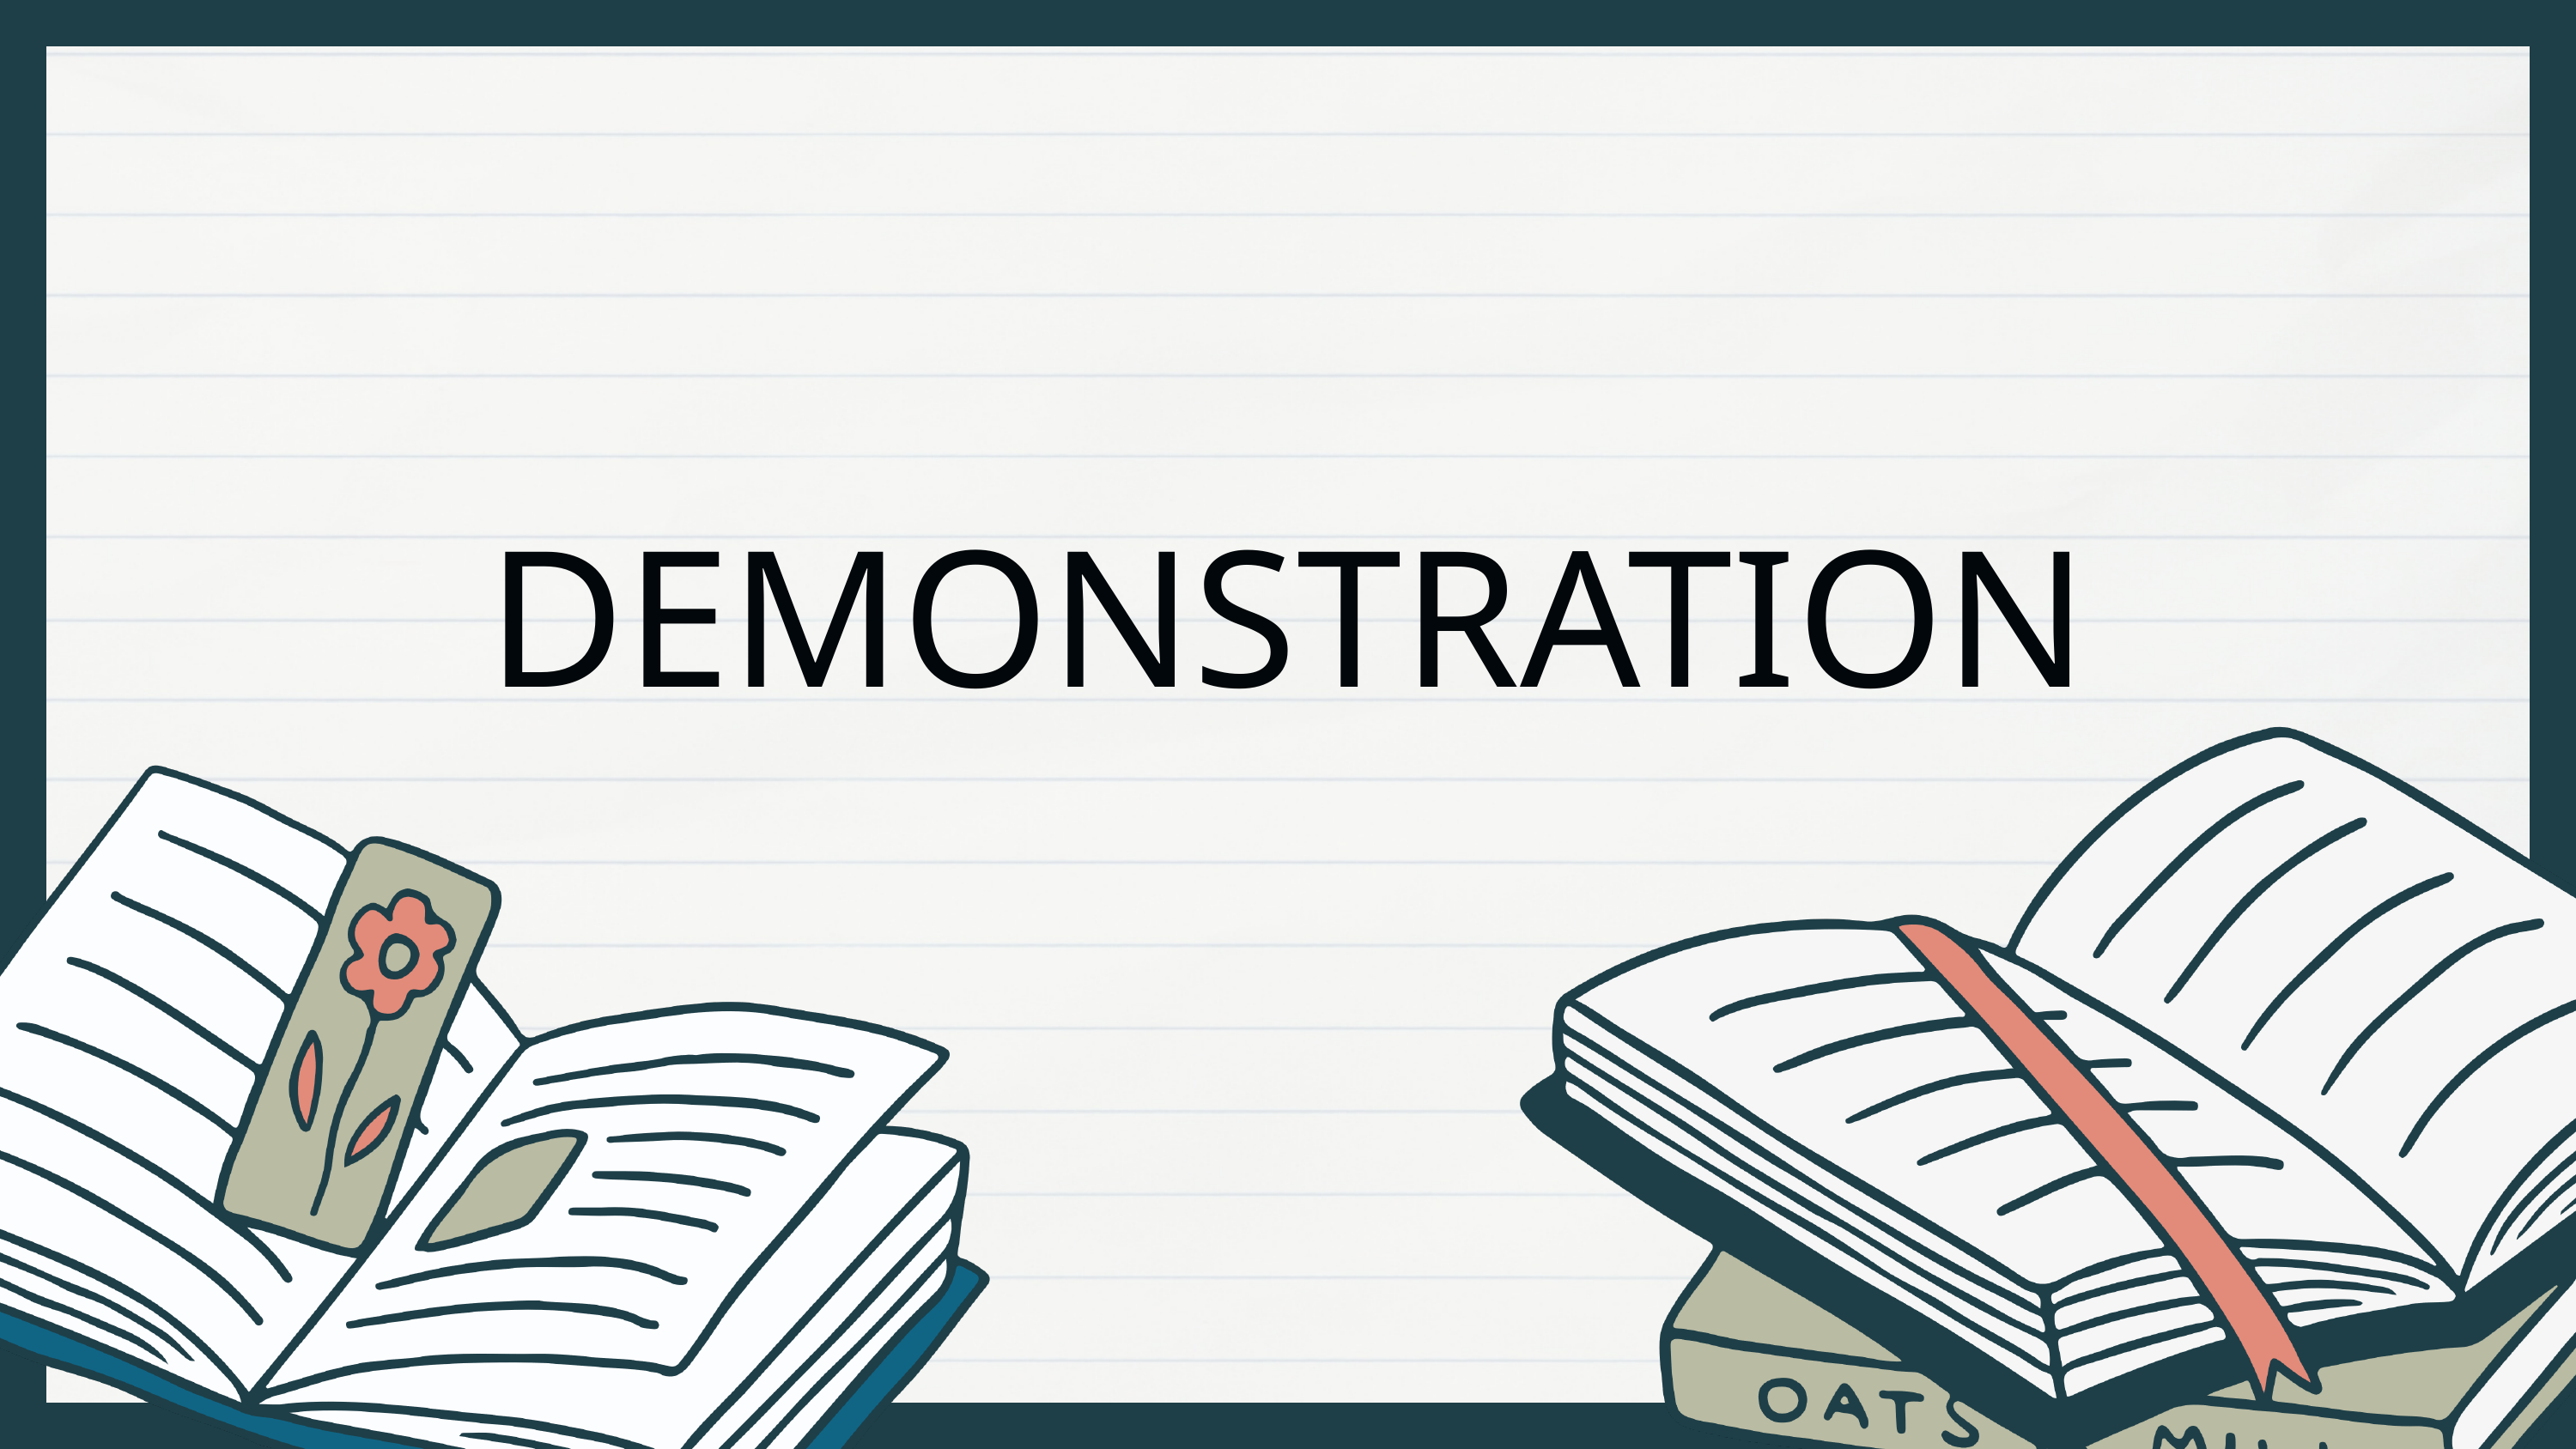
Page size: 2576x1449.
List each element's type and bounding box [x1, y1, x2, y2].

text_box [0, 0, 2576, 1449]
